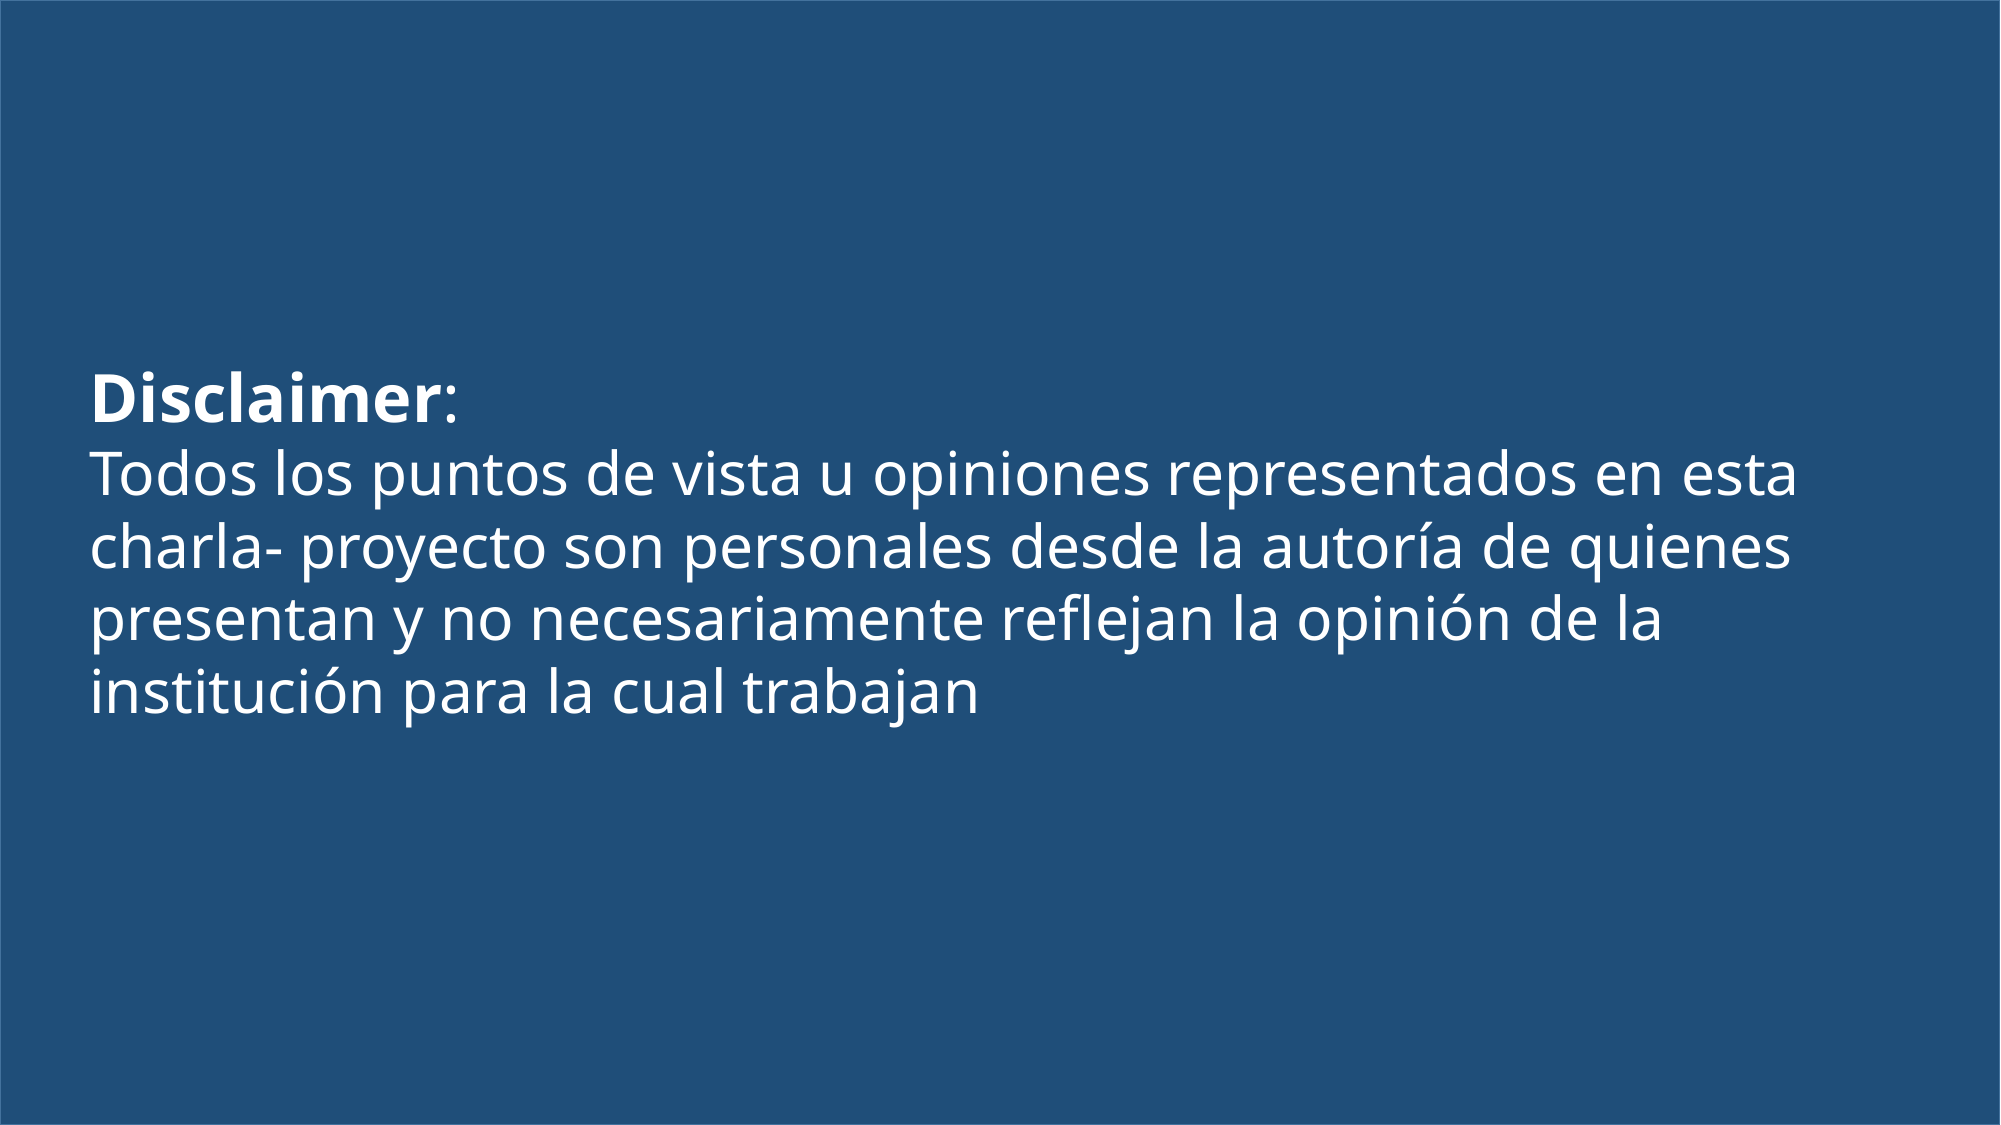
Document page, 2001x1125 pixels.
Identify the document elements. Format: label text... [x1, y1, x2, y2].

text_box Disclaimer: Todos los puntos de vista u opiniones representados en esta charla- proyecto son personales desde la autoría de quienes presentan y no necesariamente reflejan la opinión de la institución para la cual trabajan [85, 351, 1946, 1107]
text_box [0, 0, 2000, 1125]
